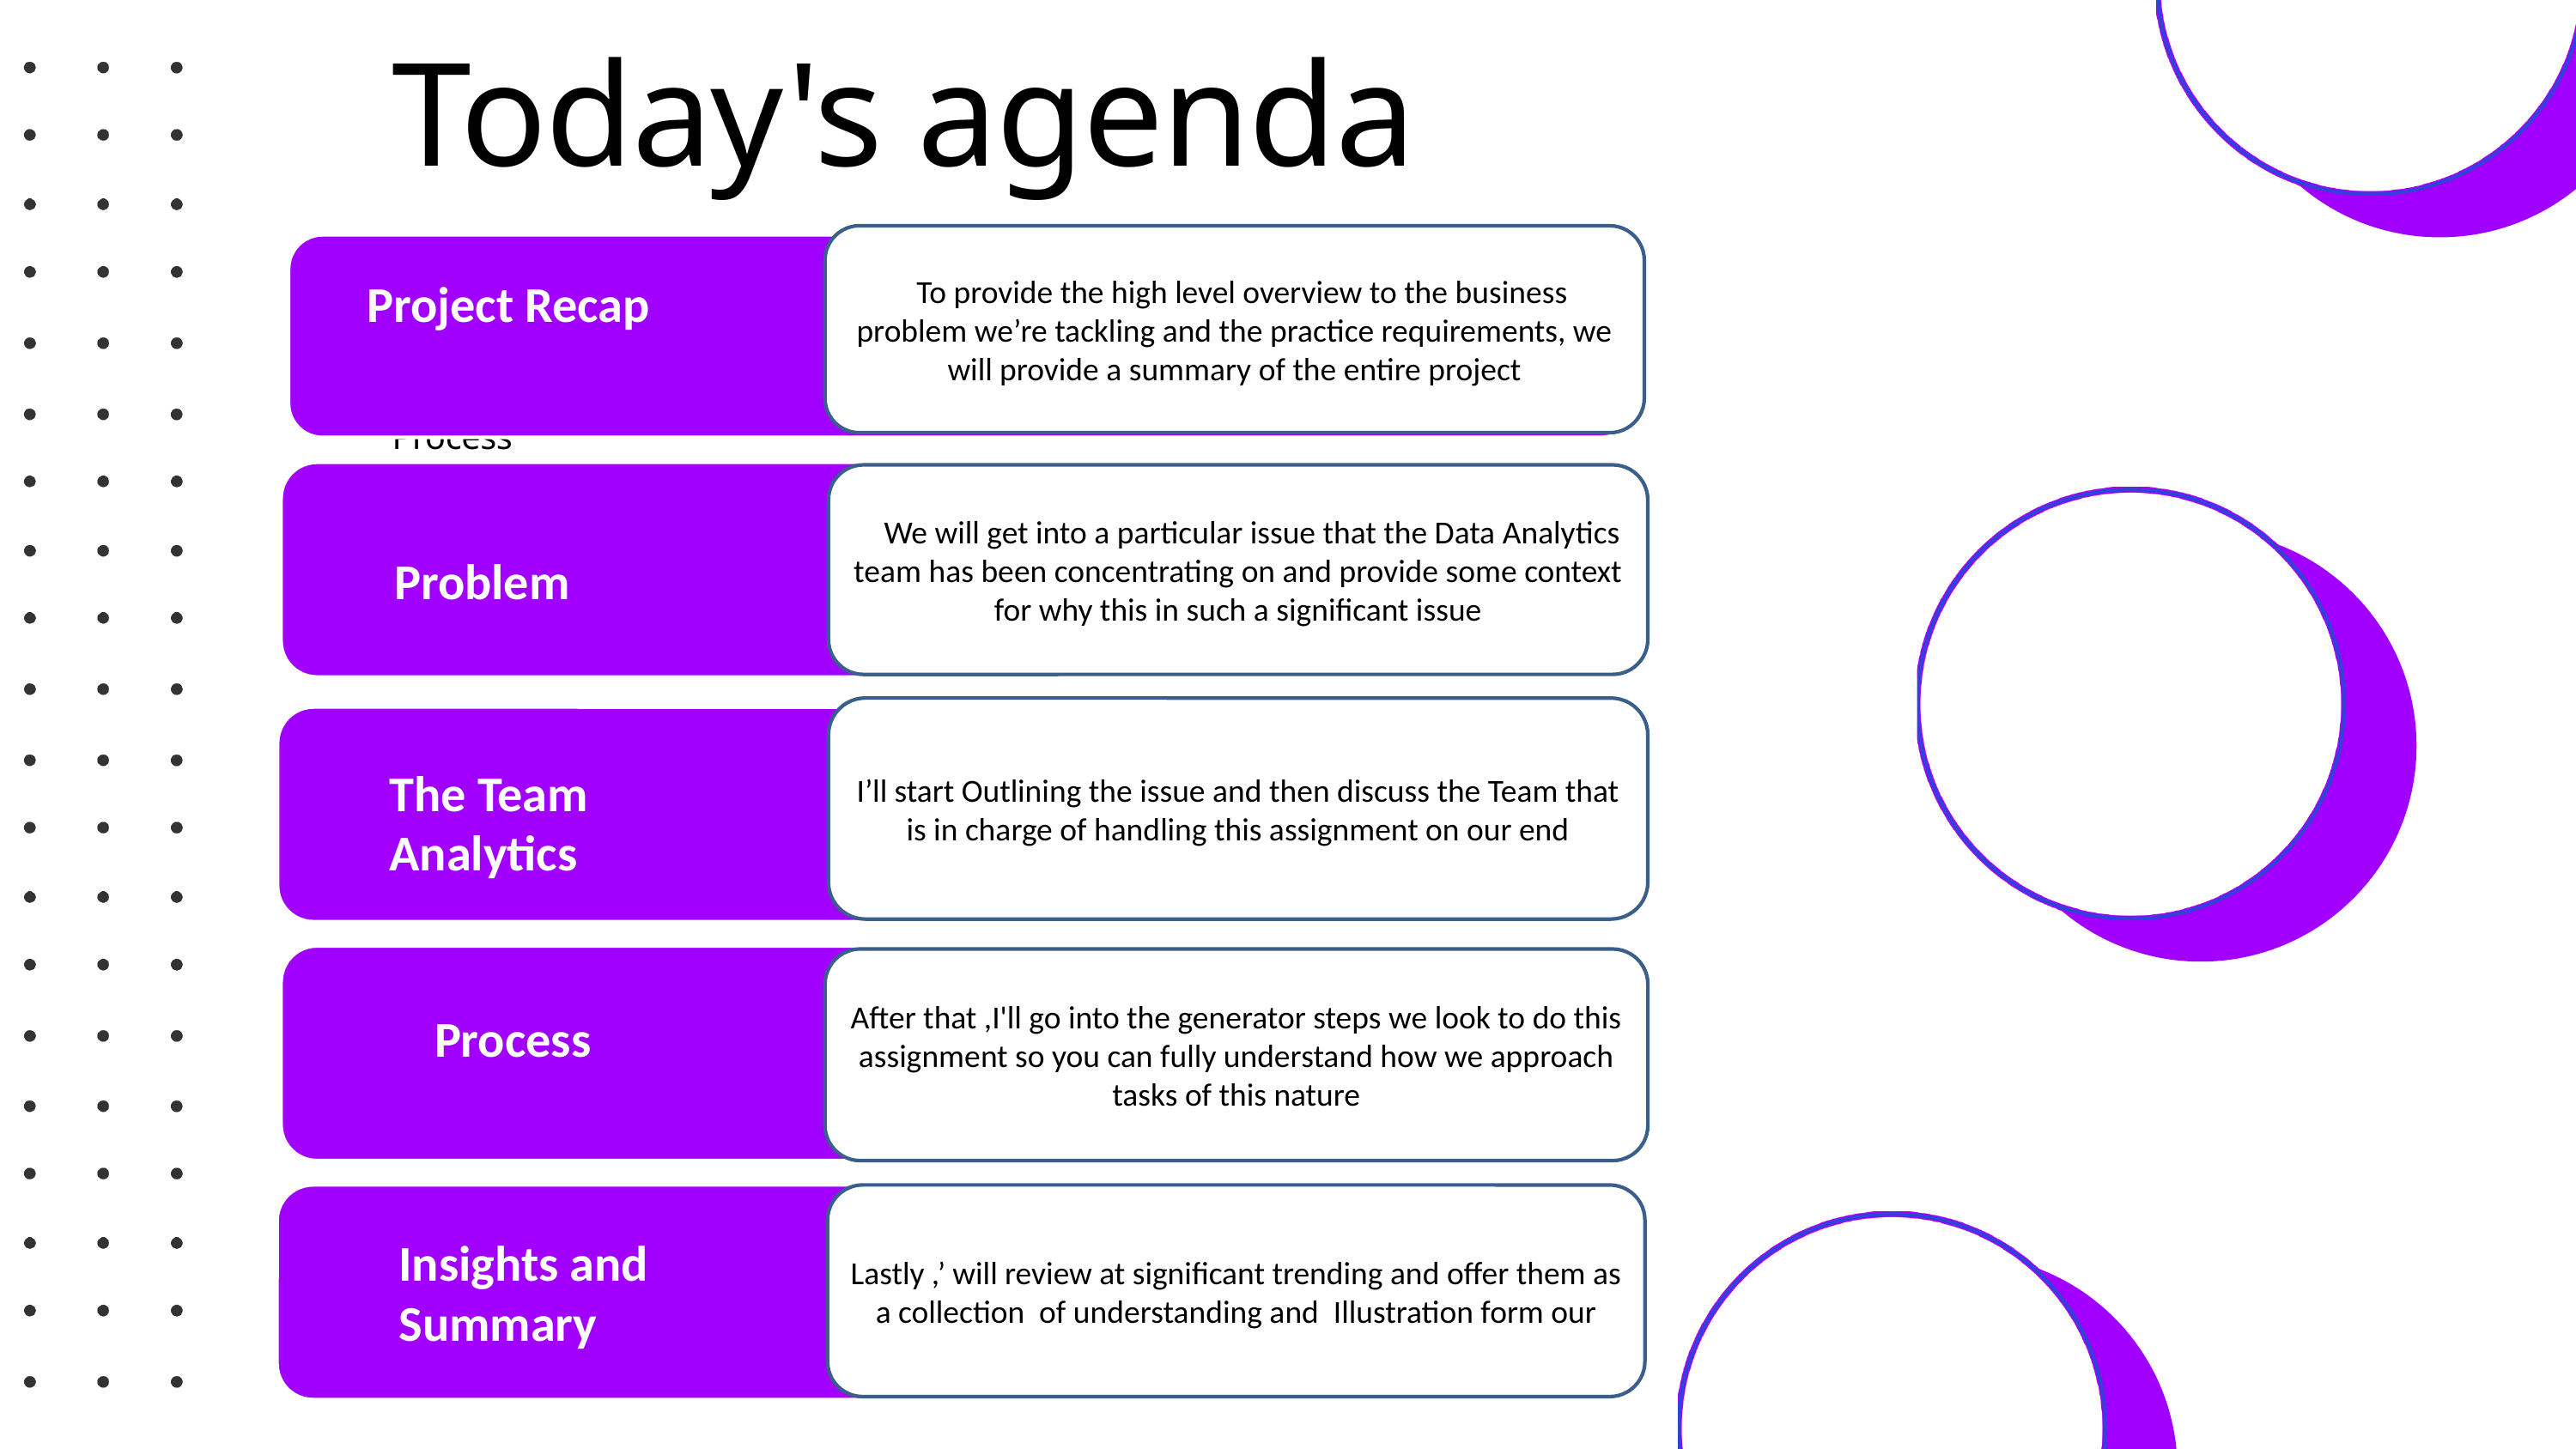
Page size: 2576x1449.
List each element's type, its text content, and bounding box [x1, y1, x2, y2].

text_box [2155, 0, 2576, 238]
text_box [279, 943, 1649, 1163]
text_box Process [422, 1001, 766, 1074]
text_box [392, 23, 1614, 554]
text_box Insights and Summary [386, 1225, 815, 1358]
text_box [1677, 1210, 2178, 1449]
text_box Project Recap [354, 266, 387, 339]
text_box [1618, 461, 1649, 488]
text_box [279, 460, 1648, 679]
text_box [0, 57, 187, 1392]
text_box I’ll start Outlining the issue and then discuss the Team that is in charge of handling this assignment on our end [826, 696, 1650, 921]
text_box WWe will get into a particular issue that the Data Analytics team has been concentrating on and provide some context for why this in such a significant issue [826, 463, 1650, 676]
text_box After that ,I'll go into the generator steps we look to do this assignment so you can fully understand how we approach tasks of this nature [823, 947, 1650, 1163]
text_box The Team Analytics [376, 755, 720, 888]
text_box Problem [381, 543, 726, 616]
text_box [276, 705, 1632, 924]
text_box r [286, 233, 387, 440]
text_box TTo provide the high level overview to the business problem we’re tackling and the practice requirements, we will provide a summary of the entire project [1618, 224, 1647, 434]
text_box [275, 1183, 1641, 1402]
text_box Lastly ,’ will review at significant trending and offer them as a collection of understanding and Illustration form our [825, 1183, 1647, 1399]
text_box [1917, 487, 2417, 962]
